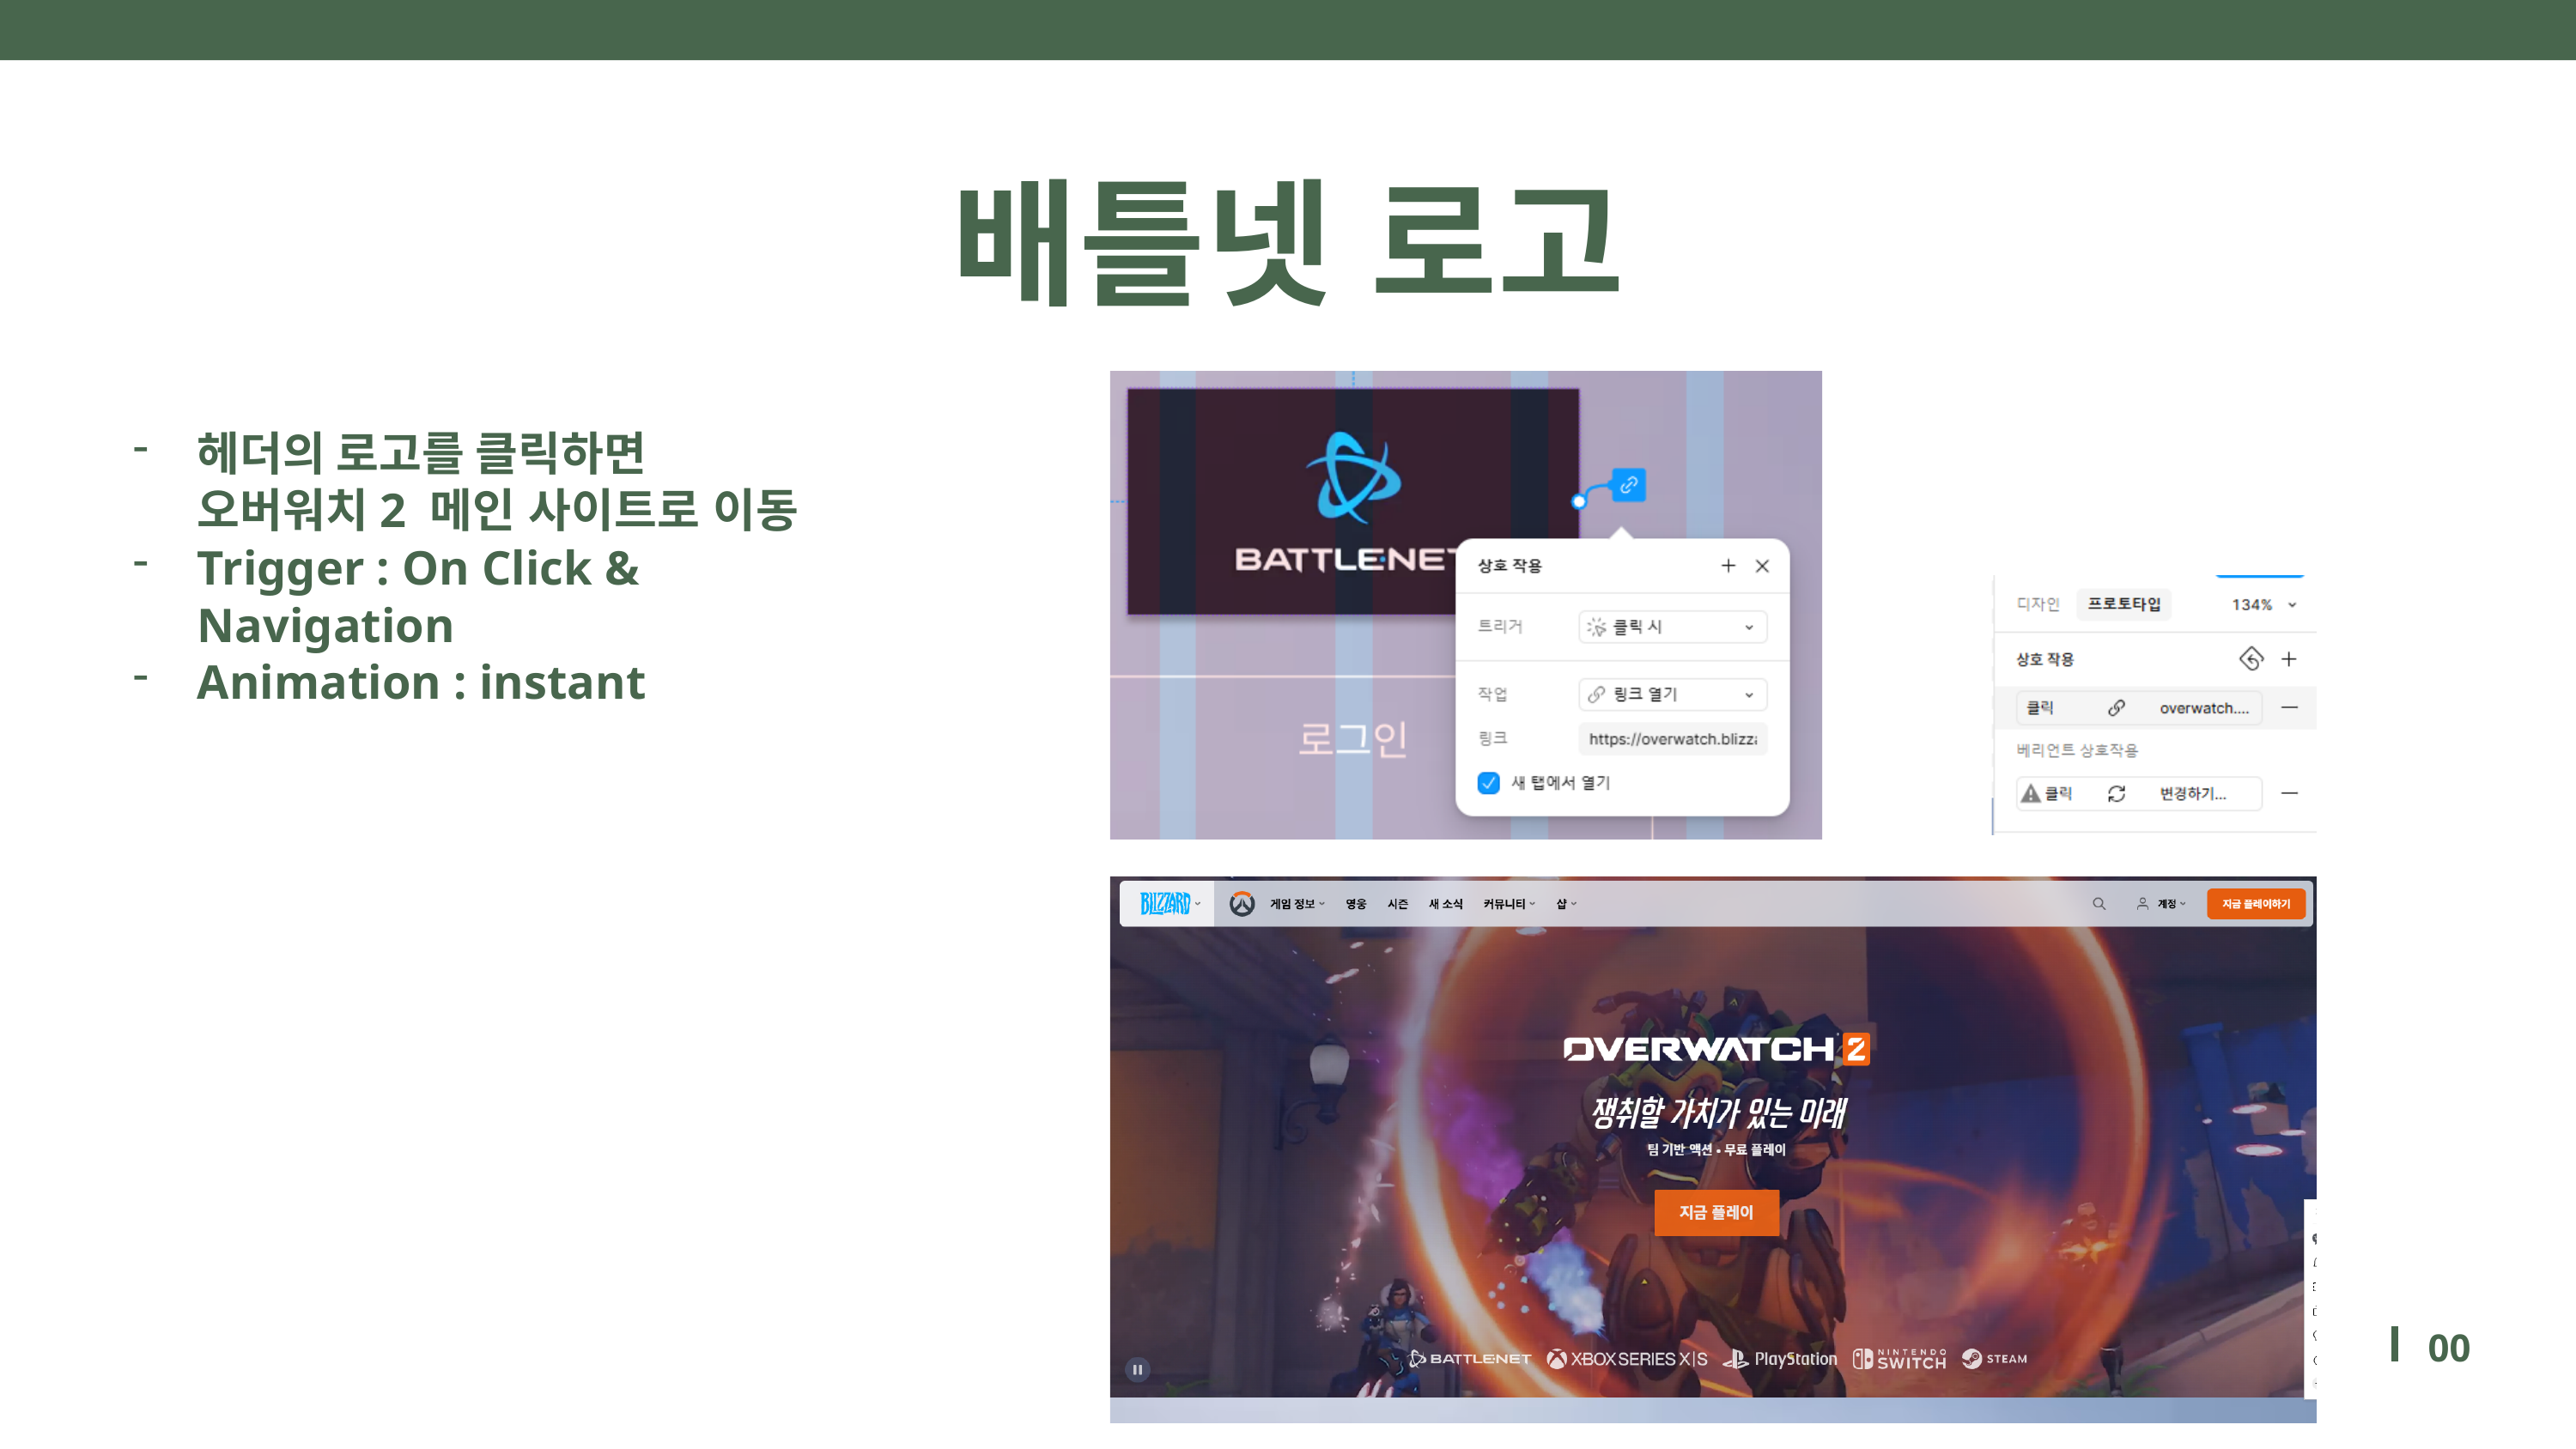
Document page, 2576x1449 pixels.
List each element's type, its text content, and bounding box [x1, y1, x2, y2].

text_box 00 [2409, 1316, 2471, 1370]
text_box 헤더의 로고를 클릭하면 오버워치2 메인 사이트로 이동 Trigger : On Click & Navigation Animation : instant [132, 422, 806, 767]
picture [1109, 371, 1823, 840]
picture [1109, 876, 2317, 1423]
text_box 배틀넷 로고 [702, 130, 1876, 323]
text_box [0, 0, 2576, 61]
picture [1991, 574, 2318, 835]
